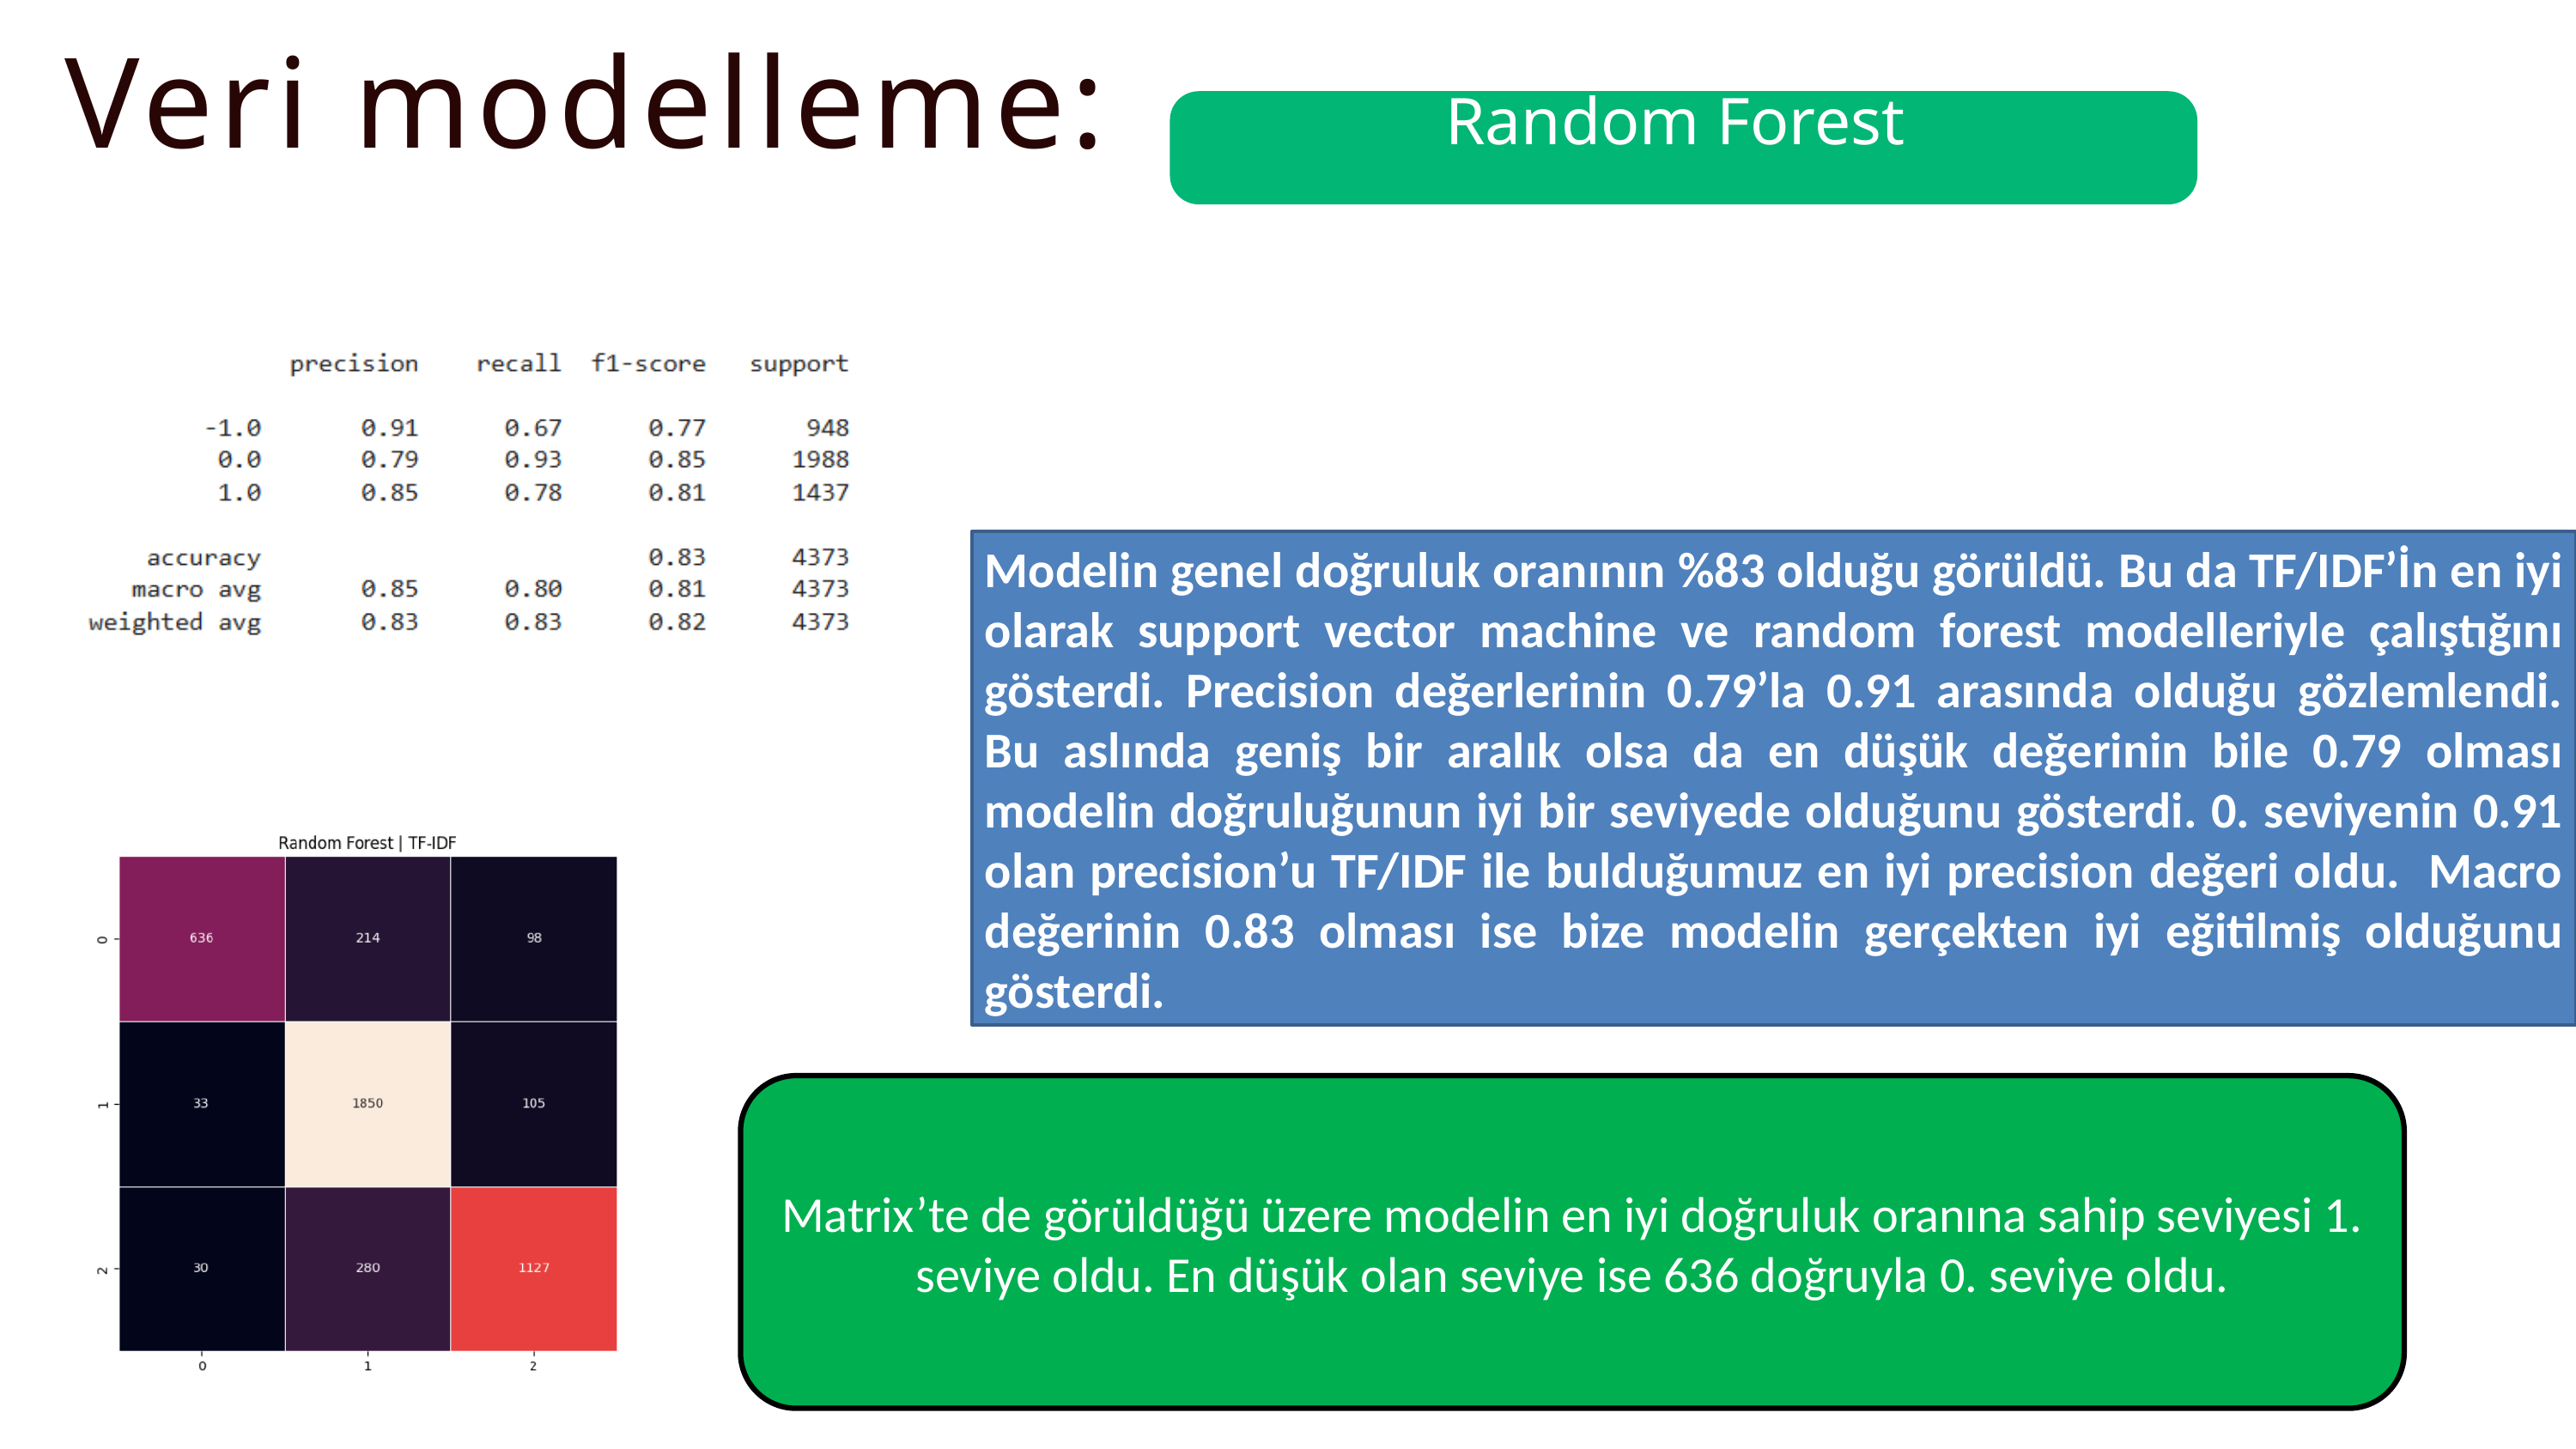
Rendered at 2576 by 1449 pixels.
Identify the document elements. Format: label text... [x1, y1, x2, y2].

picture [93, 834, 634, 1380]
text_box Veri modelleme: [64, 48, 1208, 174]
text_box Modelin genel doğruluk oranının %83 olduğu görüldü. Bu da TF/IDF’İn en iyi olarak support vector machine ve random forest modelleriyle çalıştığını gösterdi. Precision değerlerinin 0.79’la 0.91 arasında olduğu gözlemlendi. Bu aslında geniş bir aralık olsa da en düşük değerinin bile 0.79 olması modelin doğruluğunun iyi bir seviyede olduğunu gösterdi. 0. seviyenin 0.91 olan precision’u TF/IDF ile bulduğumuz en iyi precision değeri oldu. Macro değerinin 0.83 olması ise bize modelin gerçekten iyi eğitilmiş olduğunu gösterdi. [970, 530, 2576, 1027]
picture [82, 348, 895, 660]
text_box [1170, 90, 2198, 205]
text_box Matrix’te de görüldüğü üzere modelin en iyi doğruluk oranına sahip seviyesi 1. seviye oldu. En düşük olan seviye ise 636 doğruyla 0. seviye oldu. [738, 1073, 2407, 1410]
